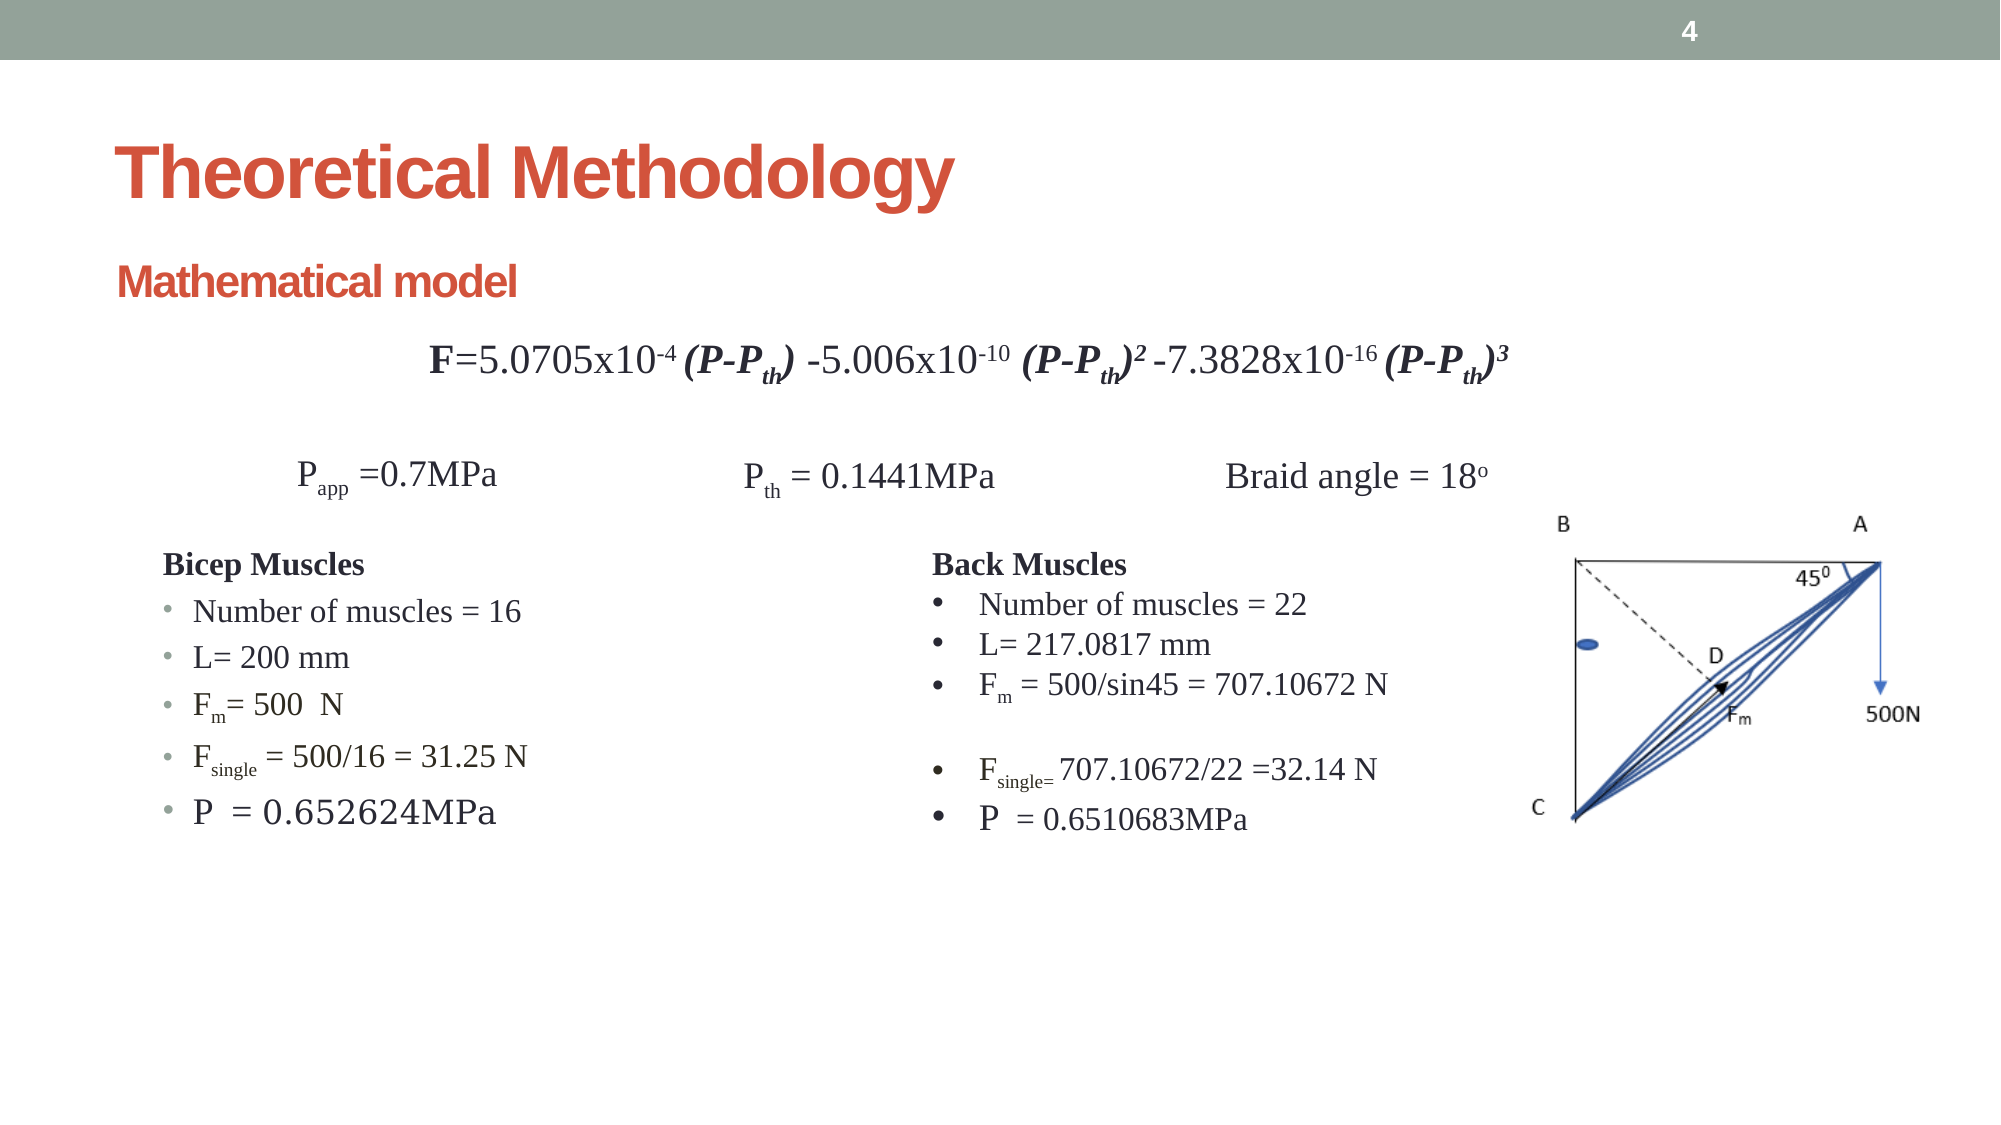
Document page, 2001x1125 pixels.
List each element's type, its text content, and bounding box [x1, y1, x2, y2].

text_box Mathematical model [101, 220, 1902, 338]
title Theoretical Methodology [99, 67, 1900, 271]
text_box Braid angle = 18o [1210, 443, 1504, 504]
text_box Pth = 0.1441MPa [728, 443, 1011, 510]
text_box Papp =0.7MPa [282, 441, 523, 508]
picture [1495, 489, 1946, 845]
text_box [869, 441, 900, 503]
slide_number 4 [1666, 3, 1900, 57]
text_box Back Muscles Number of muscles = 22 L= 217.0817 mm Fm = 500/sin45 = 707.10672 N Fsingle= 707.10672/22 =32.14 N P = 0.6510683MPa [917, 534, 1550, 891]
list Bicep Muscles Number of muscles = 16 L= 200 mm Fm= 500 N Fsingle = 500/16 = 31.25 N P = 0.652624MPa [147, 534, 716, 1125]
text_box F=5.0705x10-4 (P-Pth) -5.006x10-10 (P-Pth)2 -7.3828x10-16 (P-Pth)3 [414, 338, 1525, 397]
